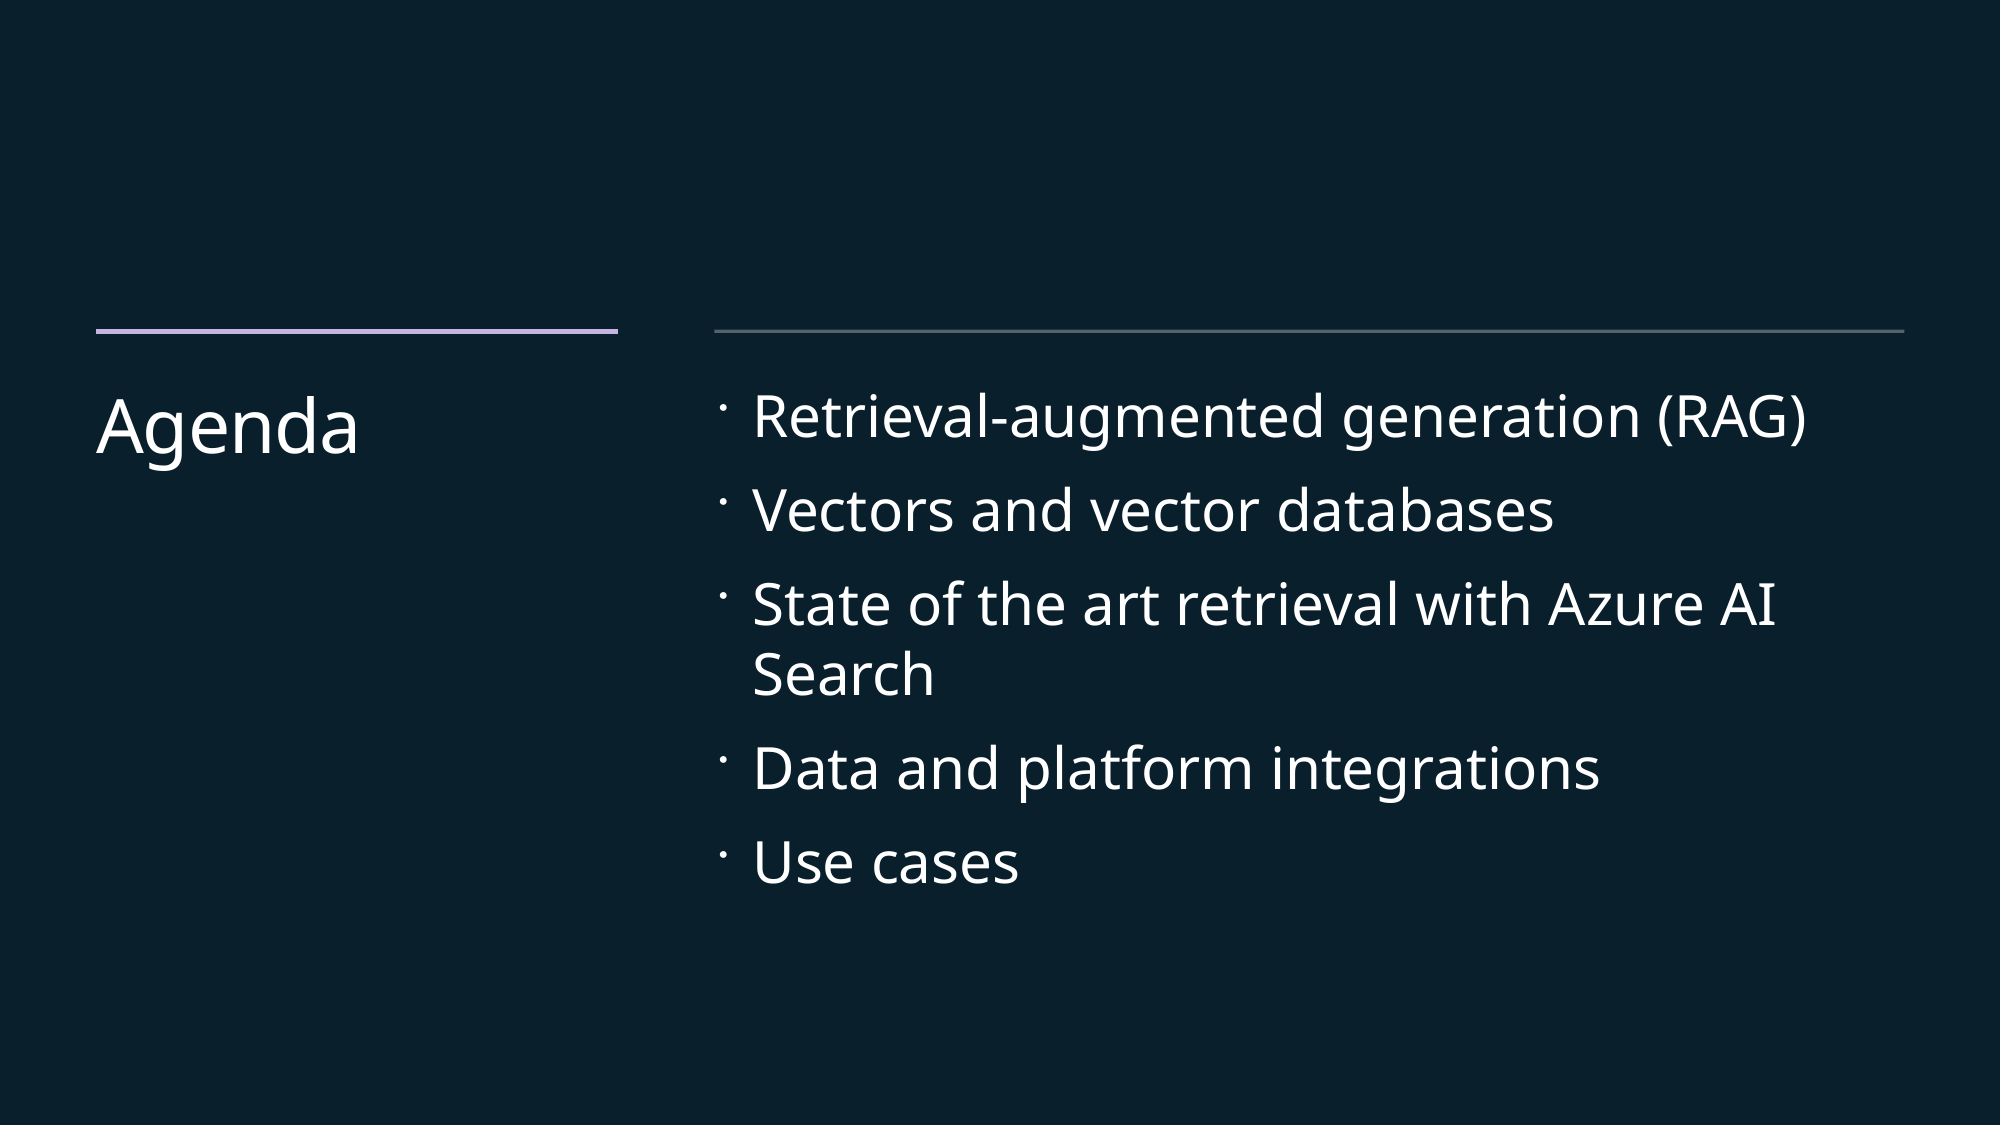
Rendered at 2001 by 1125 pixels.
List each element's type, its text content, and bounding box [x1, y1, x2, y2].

list Retrieval-augmented generation (RAG)​ Vectors and vector databases​ State of the art retrieval with Azure AI Search​ Data and platform integrations​ Use cases [714, 378, 1905, 840]
title Agenda [96, 378, 618, 1029]
